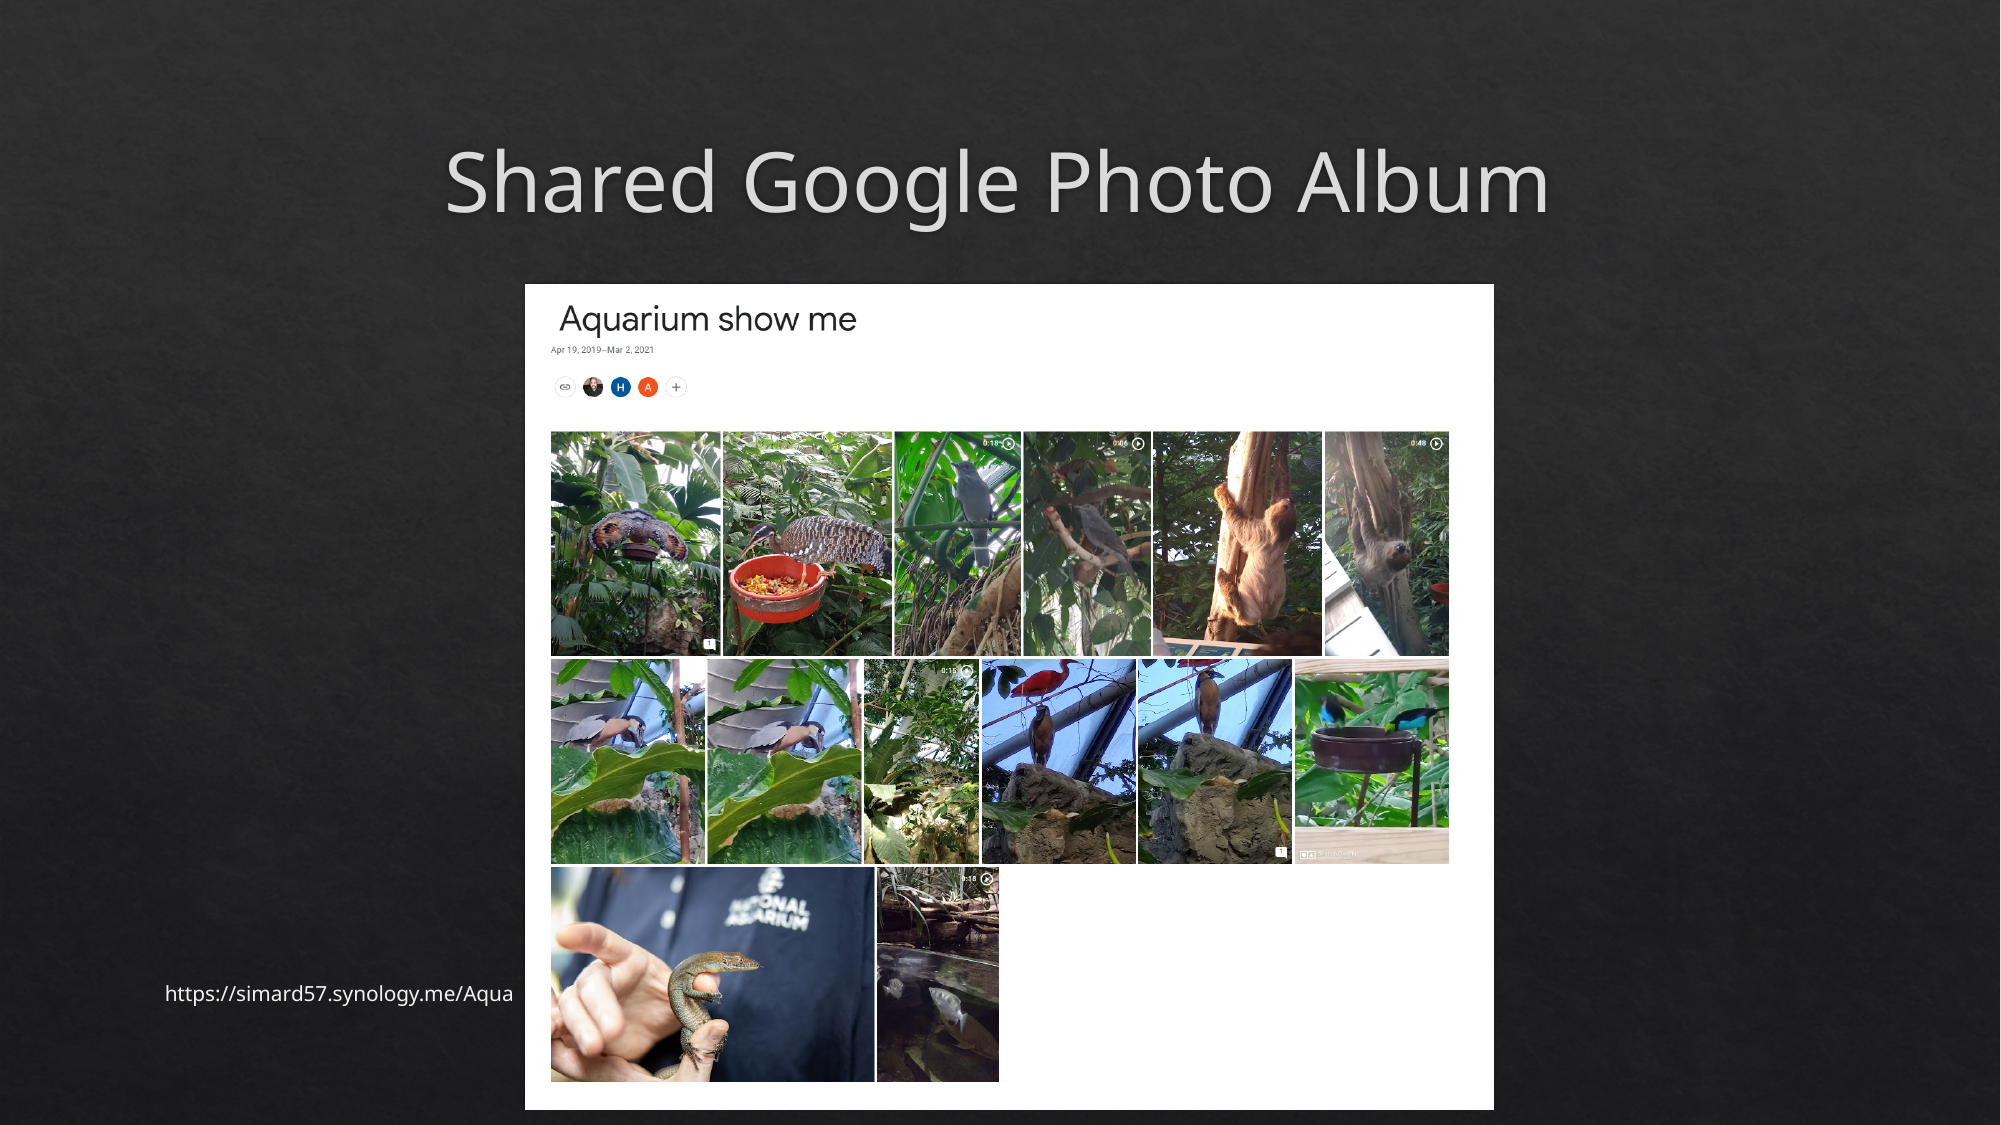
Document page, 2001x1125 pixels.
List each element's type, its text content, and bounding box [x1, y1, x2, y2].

title Shared Google Photo Album [149, 99, 1849, 260]
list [525, 283, 1494, 1110]
footer https://simard57.synology.me/Aqua [149, 965, 517, 1025]
